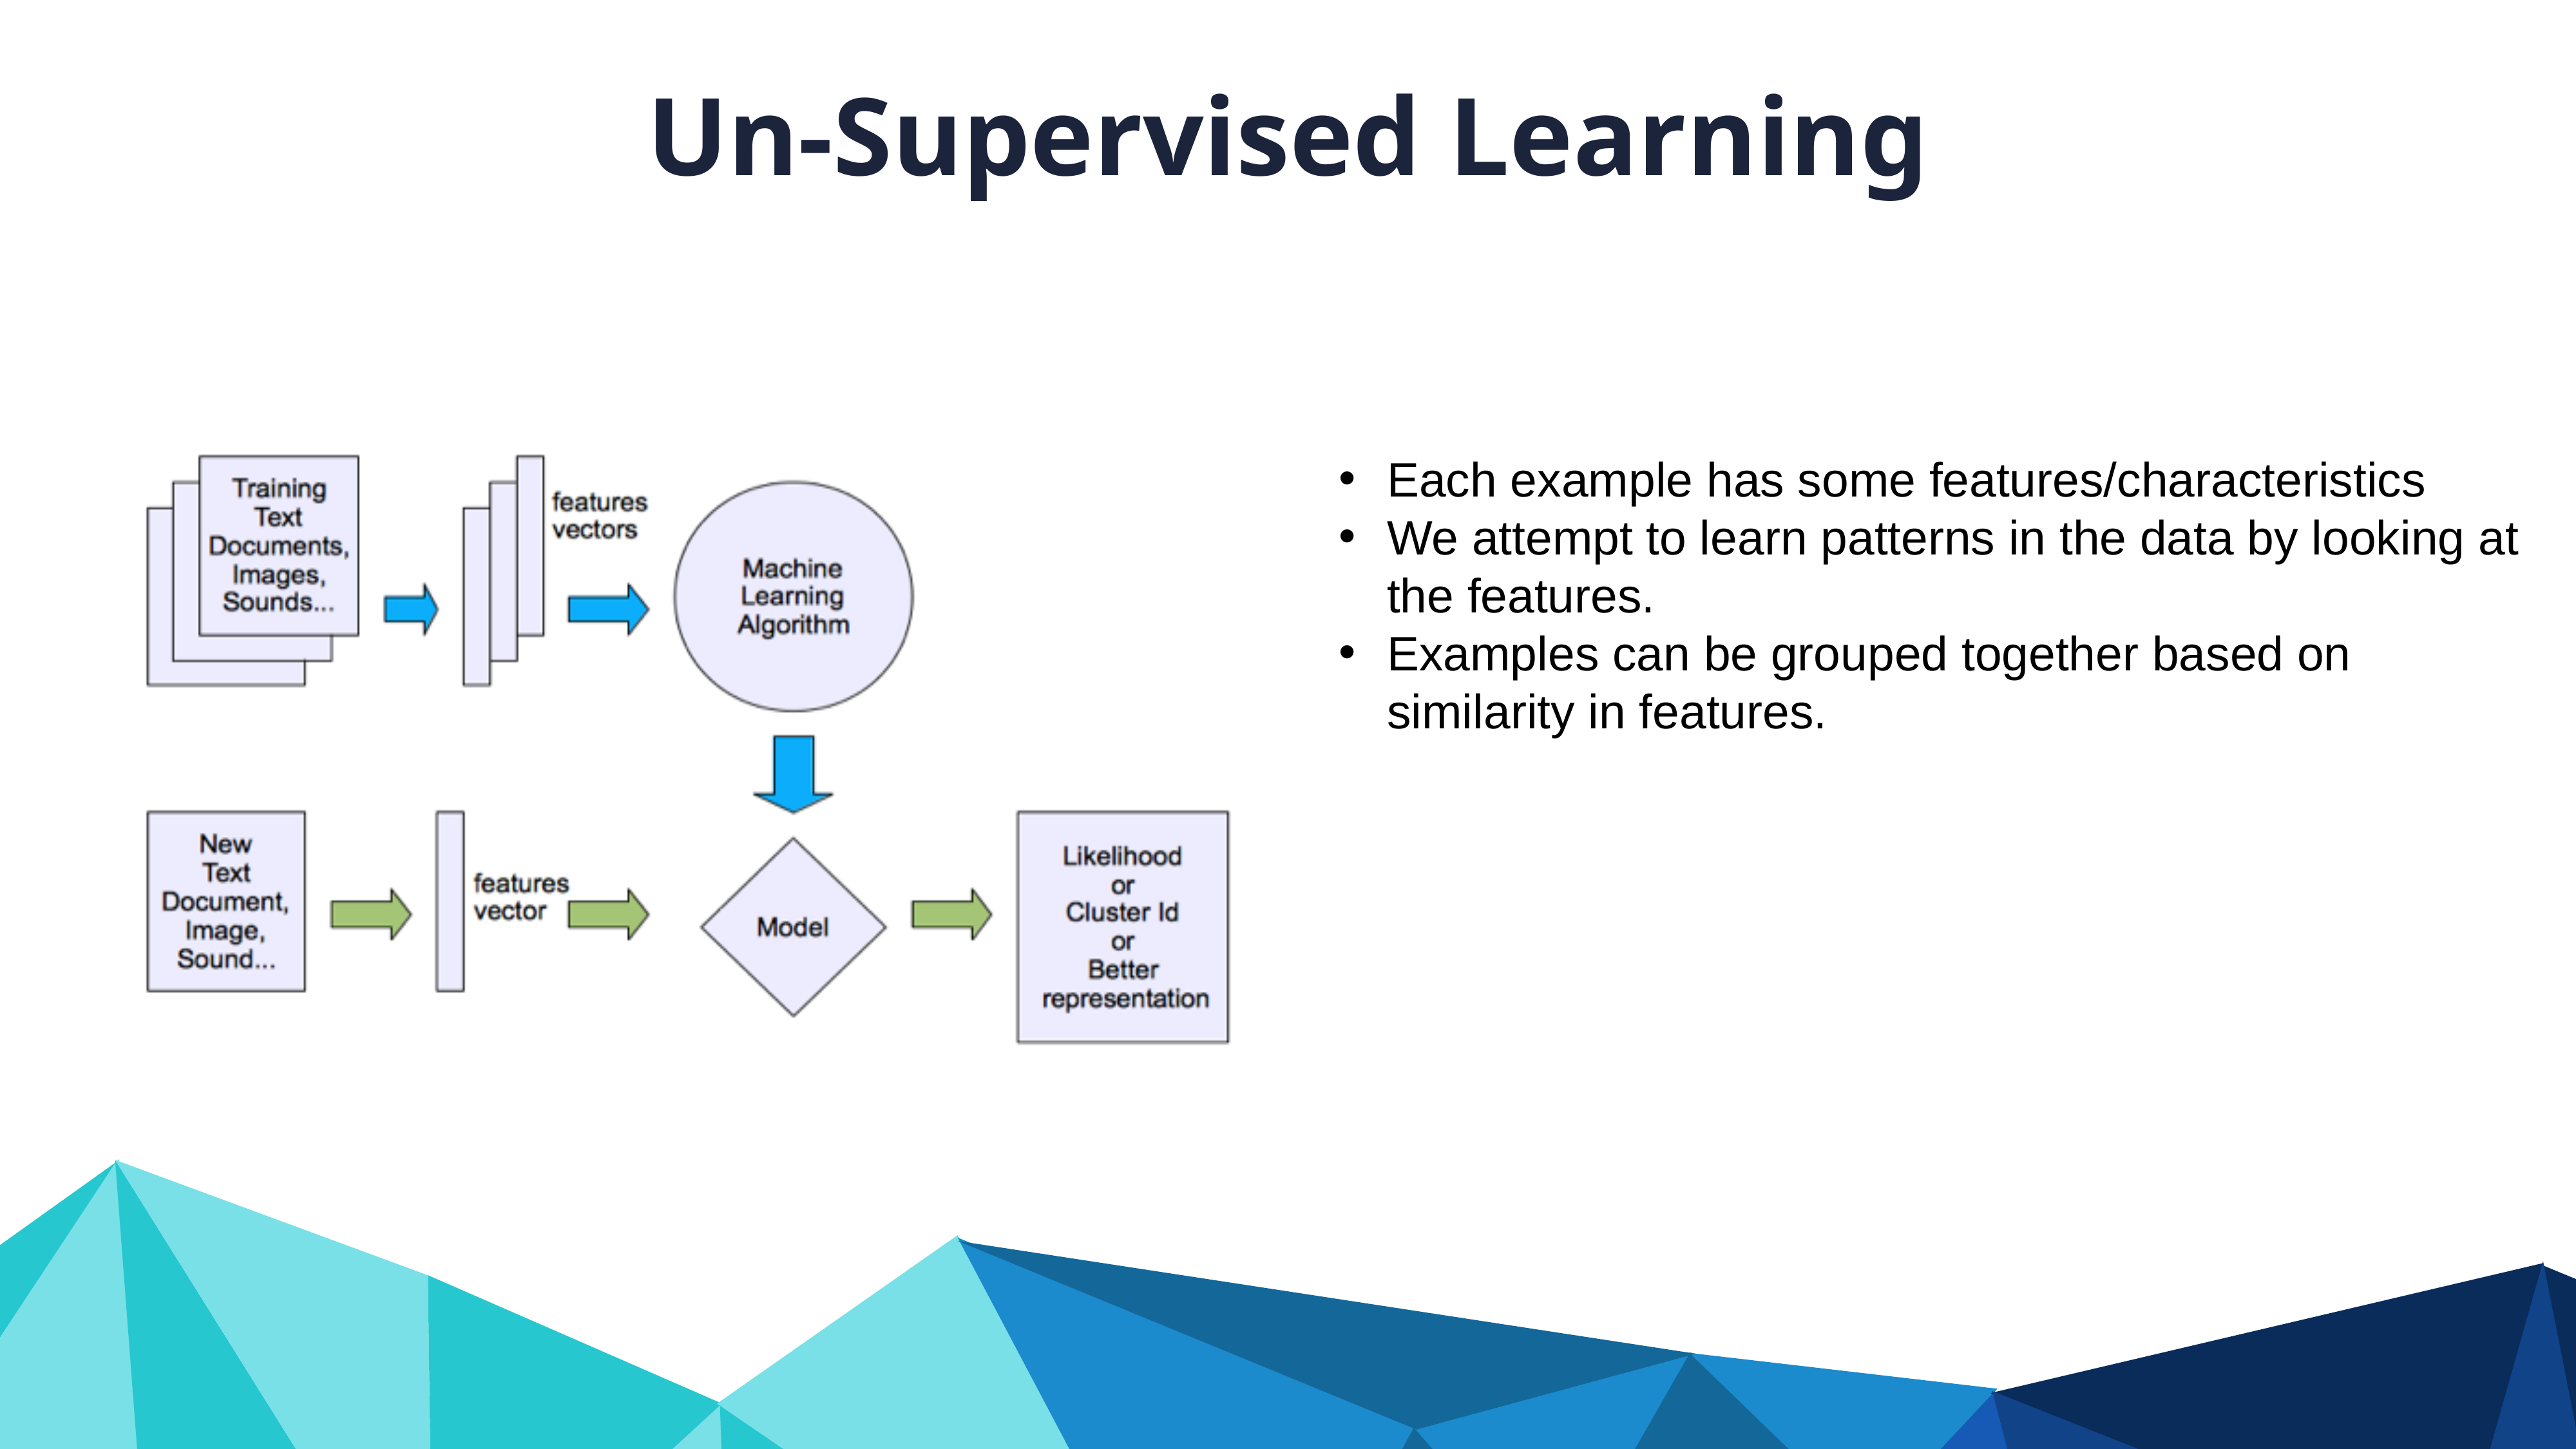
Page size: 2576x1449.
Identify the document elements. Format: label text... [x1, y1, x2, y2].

text_box Un-Supervised Learning [419, 63, 2157, 204]
text_box Each example has some features/characteristics We attempt to learn patterns in the data by looking at the features. Examples can be grouped together based on similarity in features. [1329, 444, 2562, 744]
picture [140, 441, 1233, 1052]
